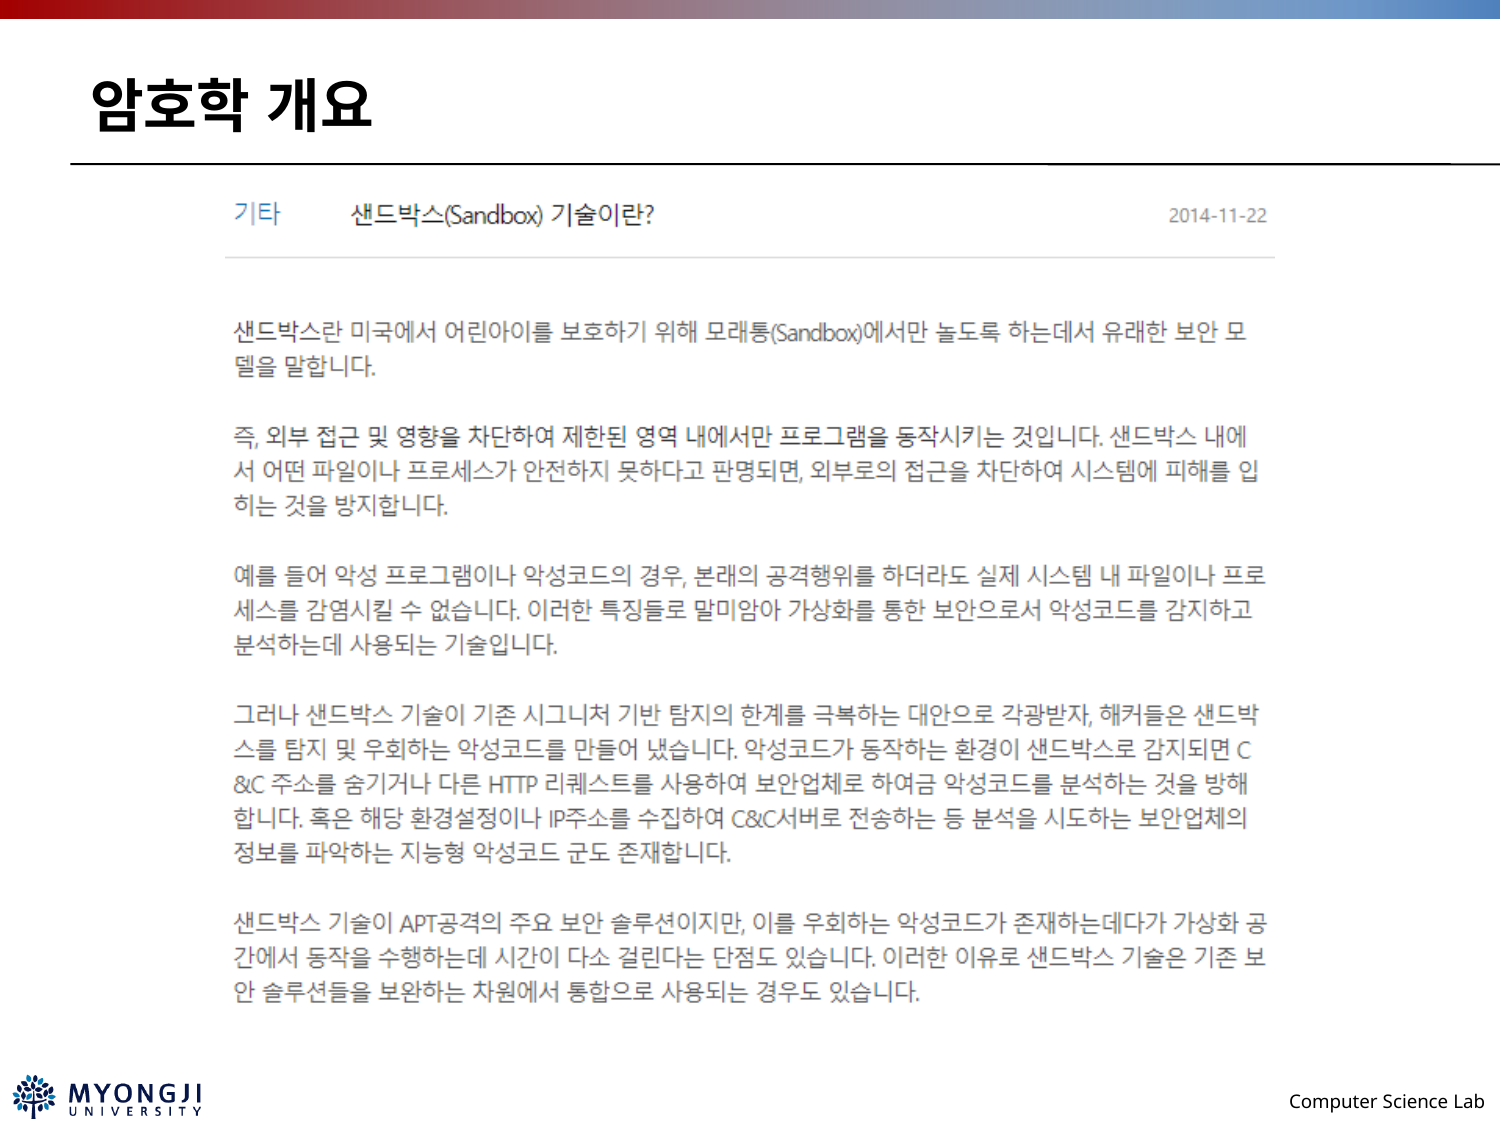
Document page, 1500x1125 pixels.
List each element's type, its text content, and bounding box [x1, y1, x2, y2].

picture [225, 196, 1275, 1017]
title 암호학 개요 [75, 45, 1477, 164]
picture [0, 1066, 256, 1125]
